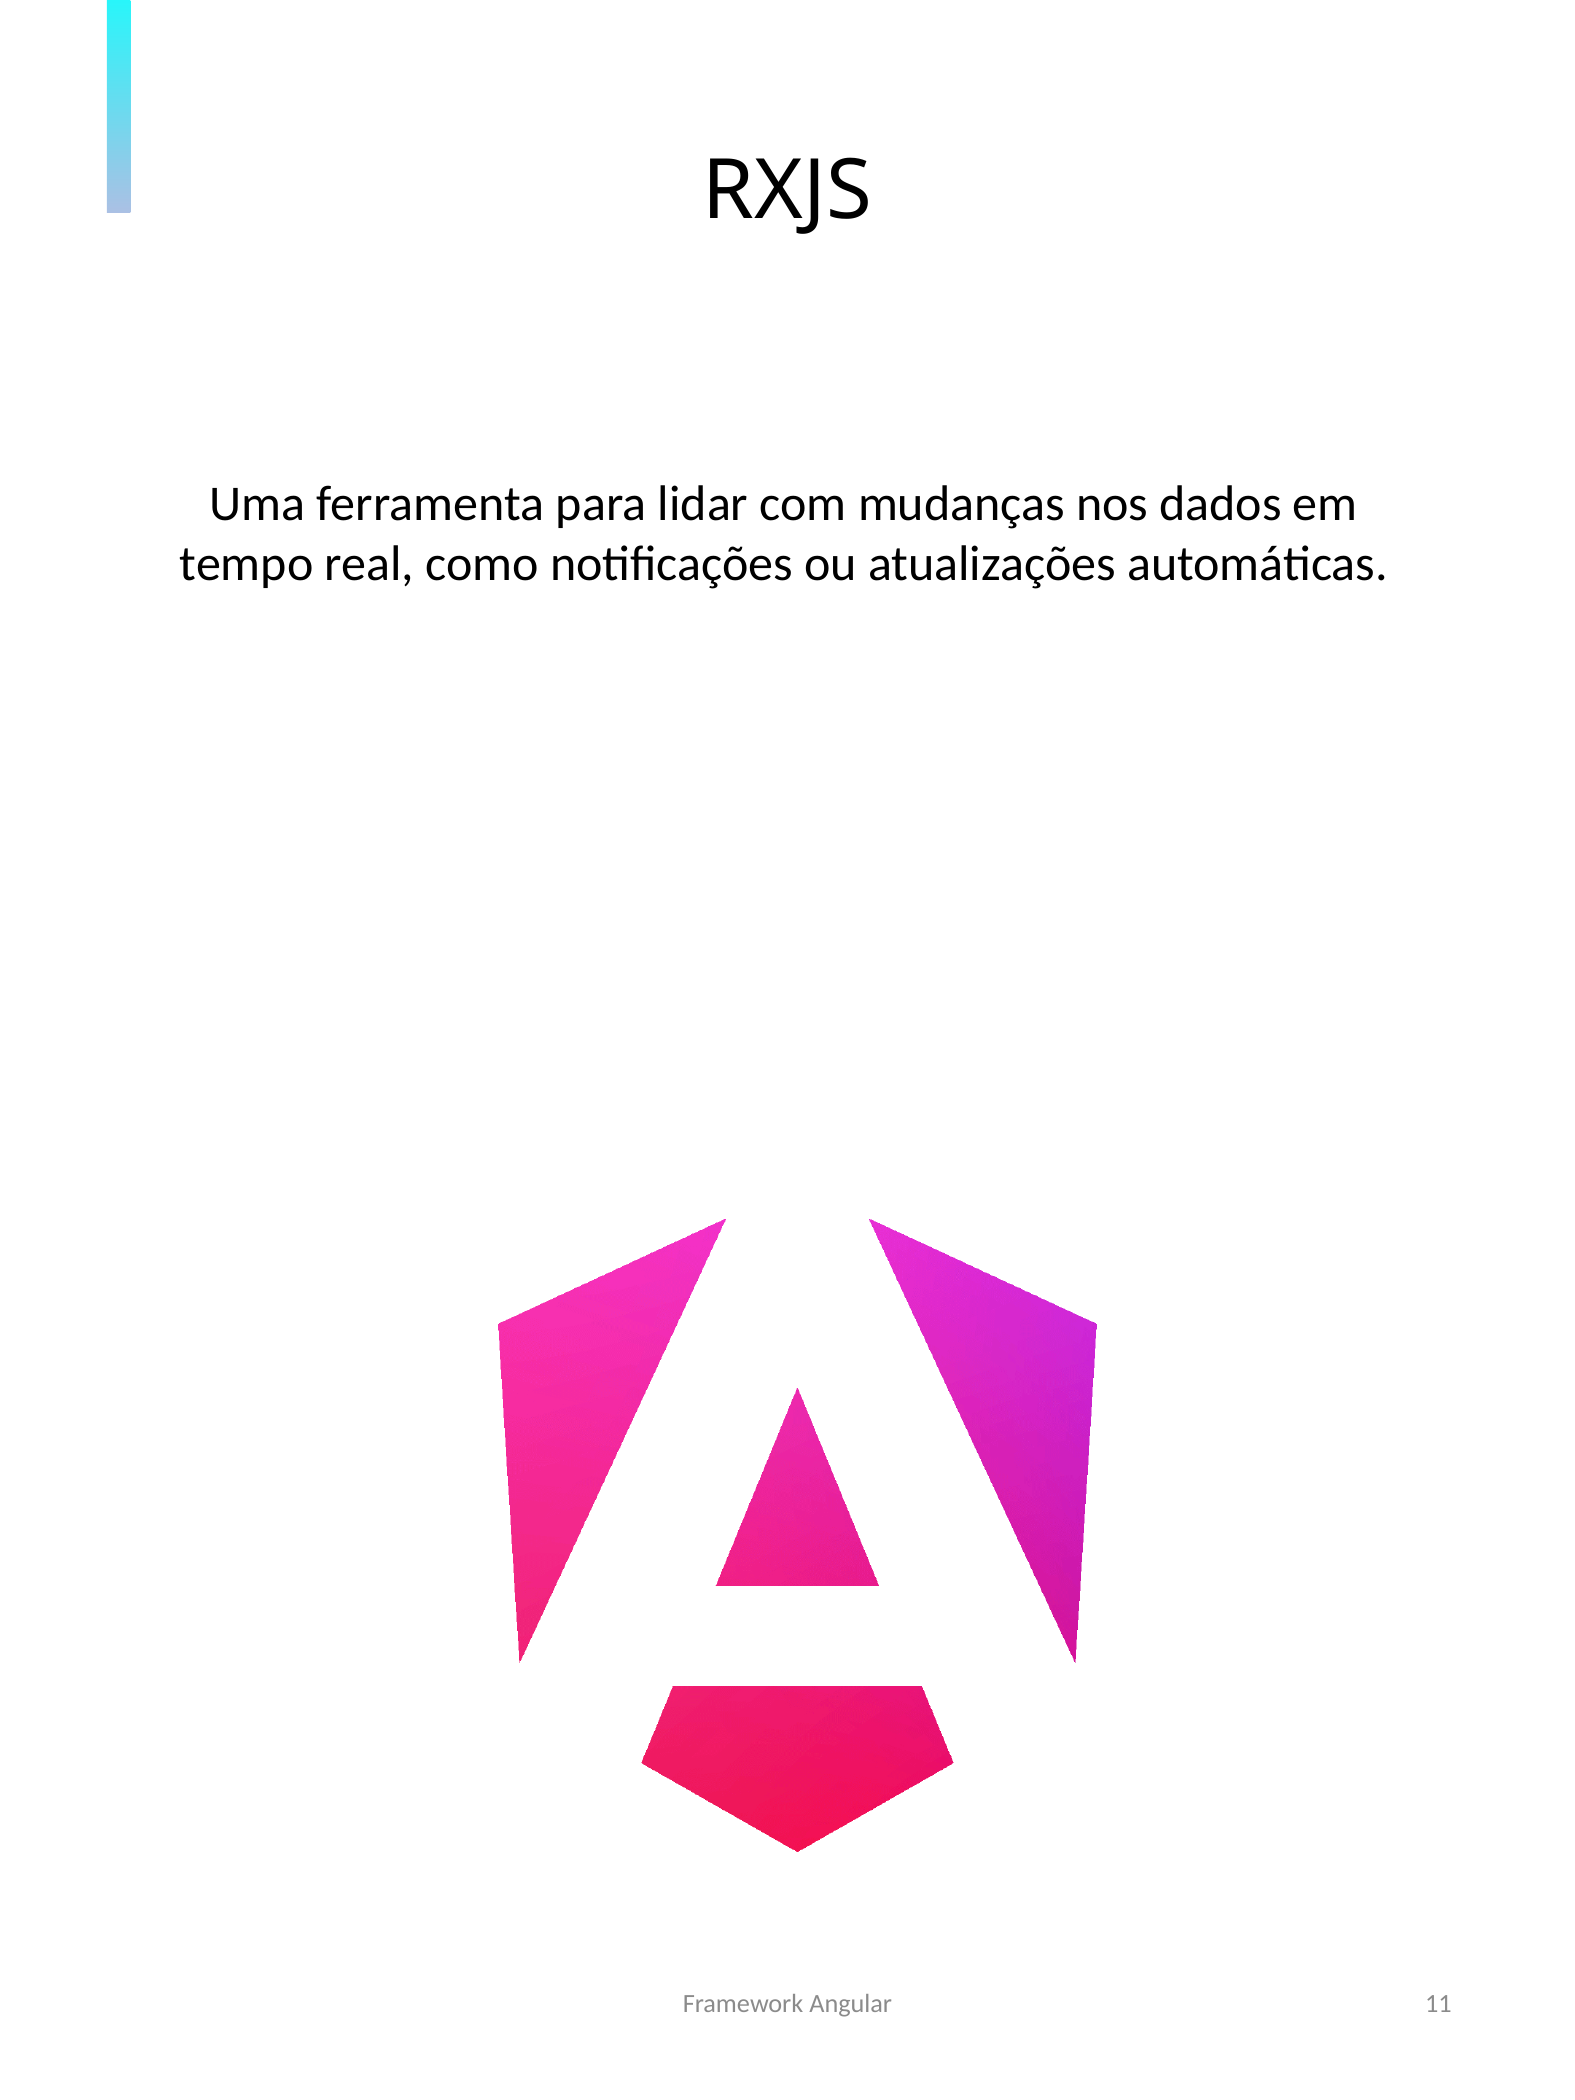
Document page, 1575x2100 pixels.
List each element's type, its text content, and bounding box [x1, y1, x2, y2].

text_box [106, 0, 131, 213]
picture [386, 1124, 1209, 1947]
text_box Uma ferramenta para lidar com mudanças nos dados em tempo real, como notificações ou atualizações automáticas. [142, 462, 1426, 598]
text_box RXJS [0, 127, 1575, 243]
footer Framework Angular [521, 1947, 1054, 2059]
slide_number 11 [1112, 1946, 1467, 2059]
